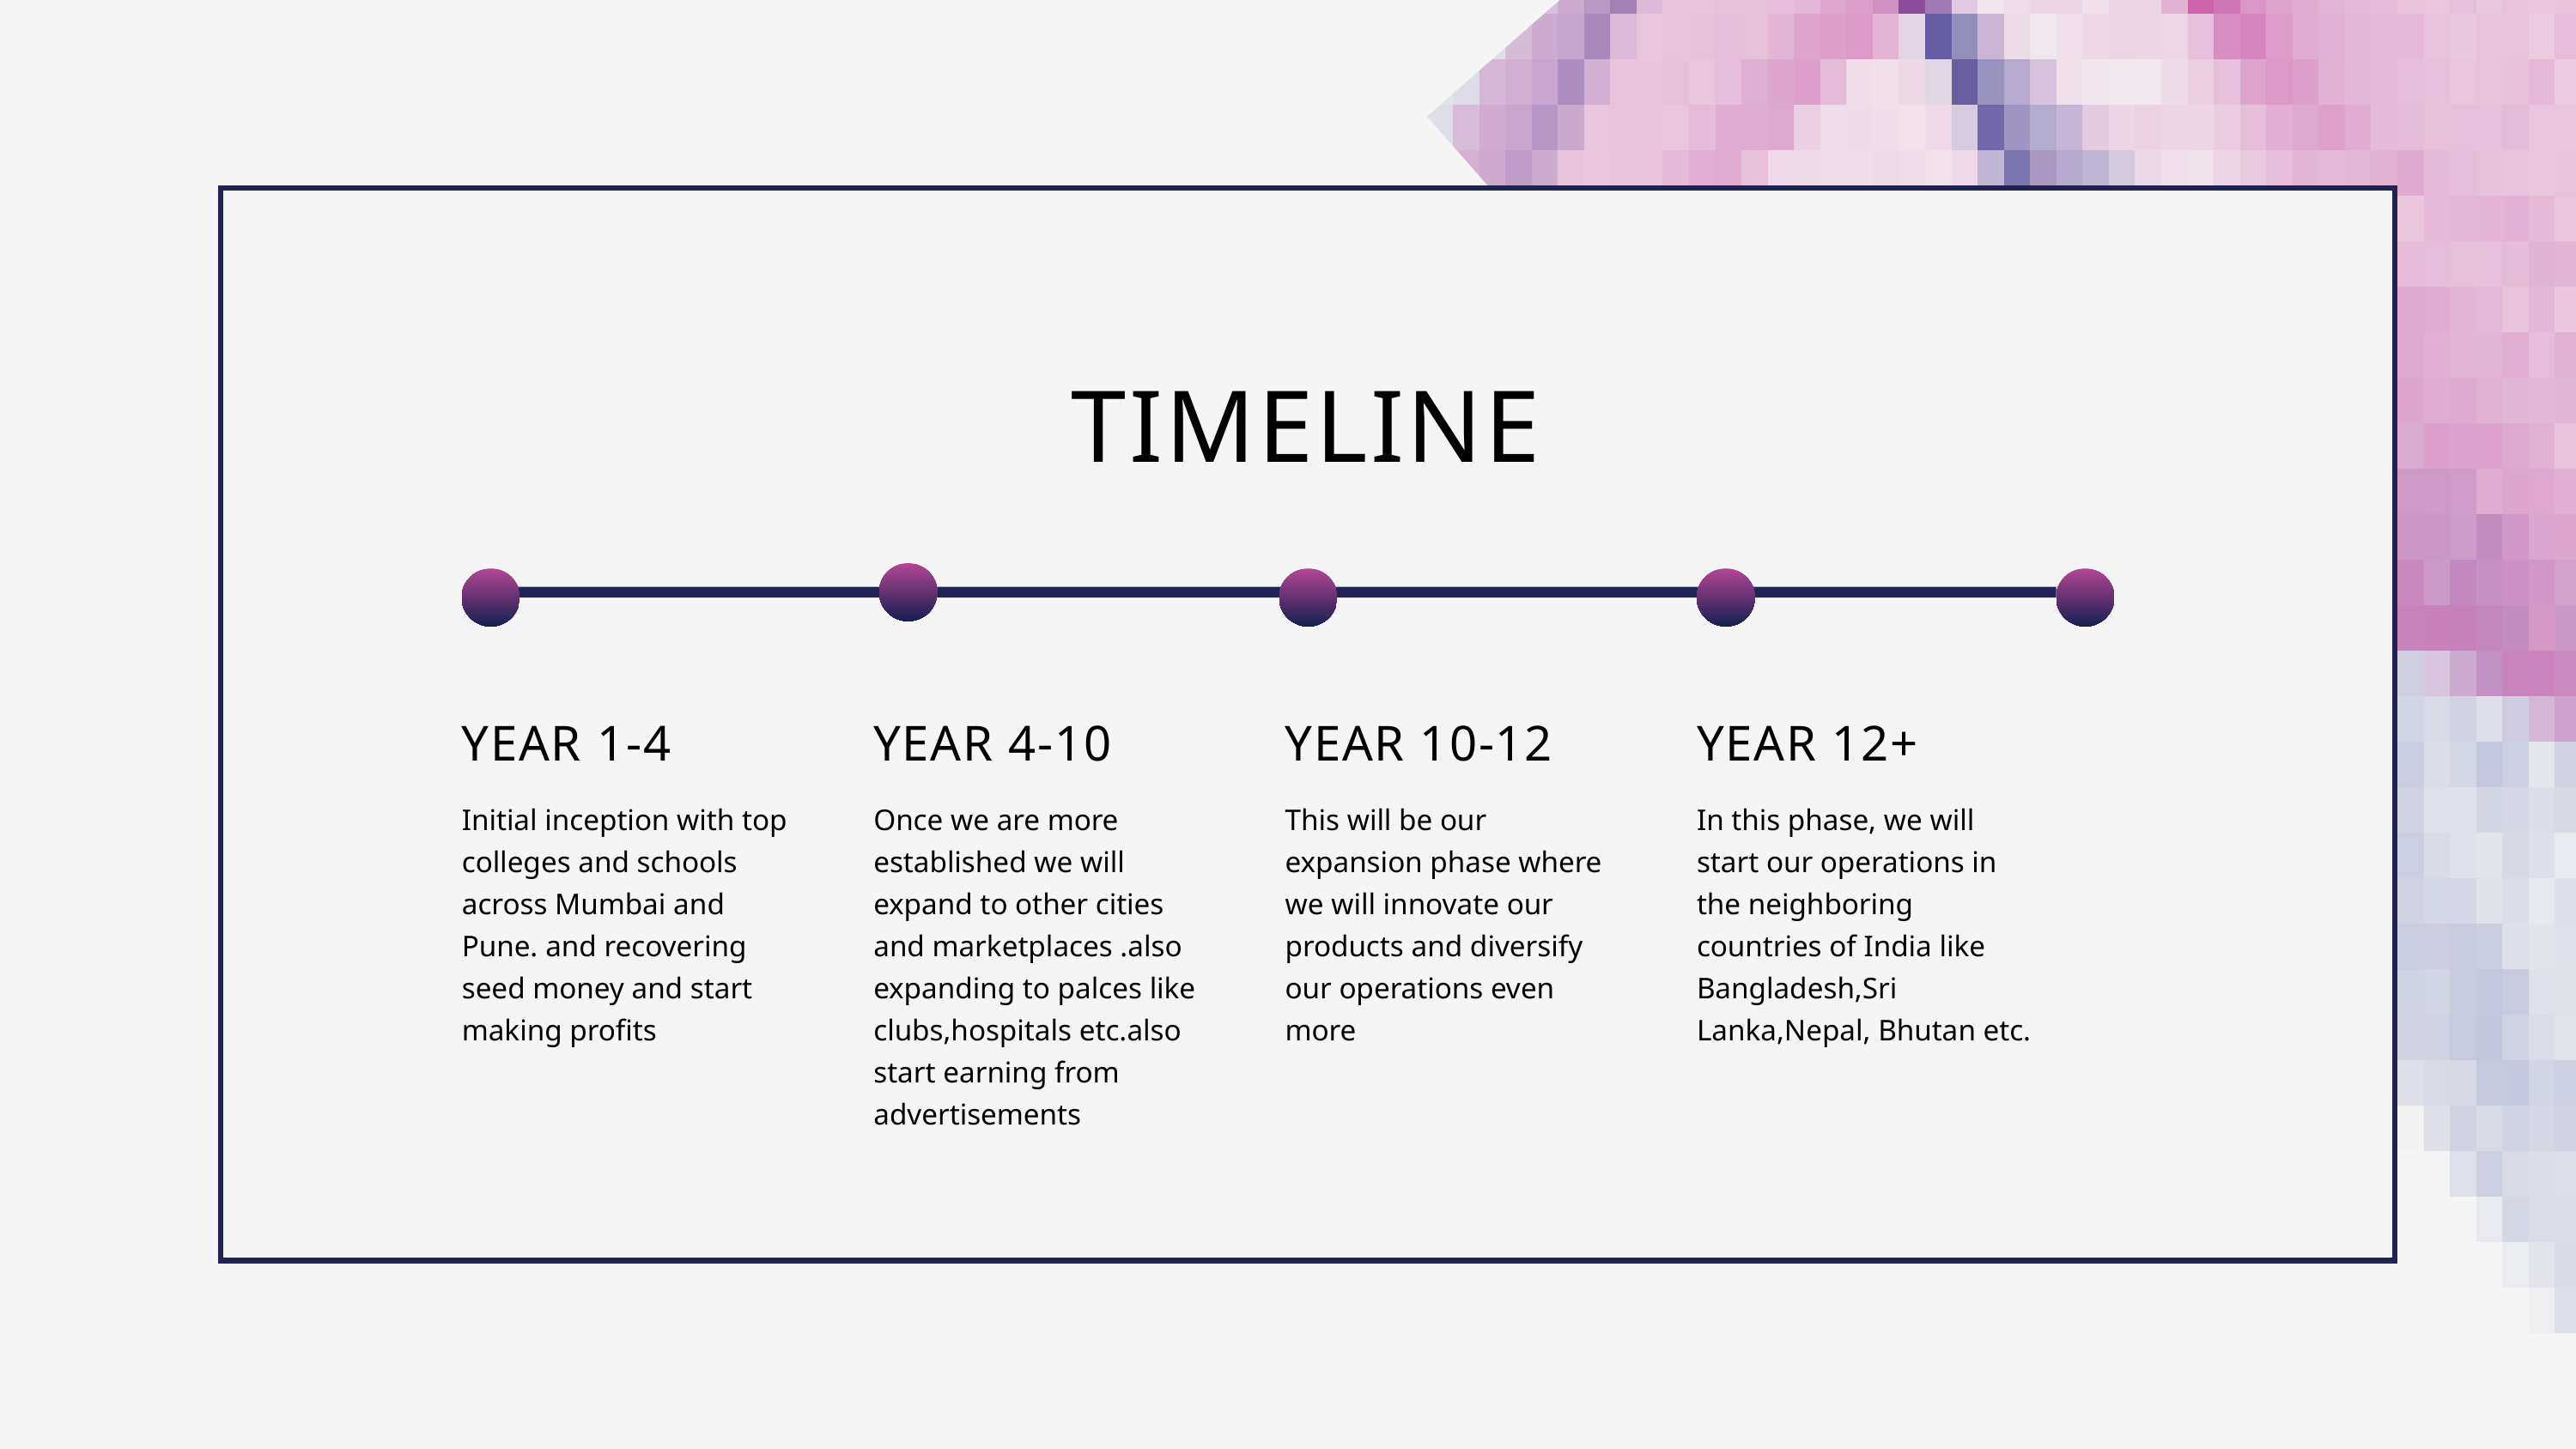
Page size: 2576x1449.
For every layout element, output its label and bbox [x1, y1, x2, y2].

text_box [1696, 568, 1755, 627]
text_box [220, 187, 2395, 1261]
text_box [1279, 568, 1338, 627]
text_box [2056, 568, 2115, 627]
text_box [461, 568, 520, 627]
text_box [1427, 0, 2576, 1426]
text_box [878, 562, 938, 621]
